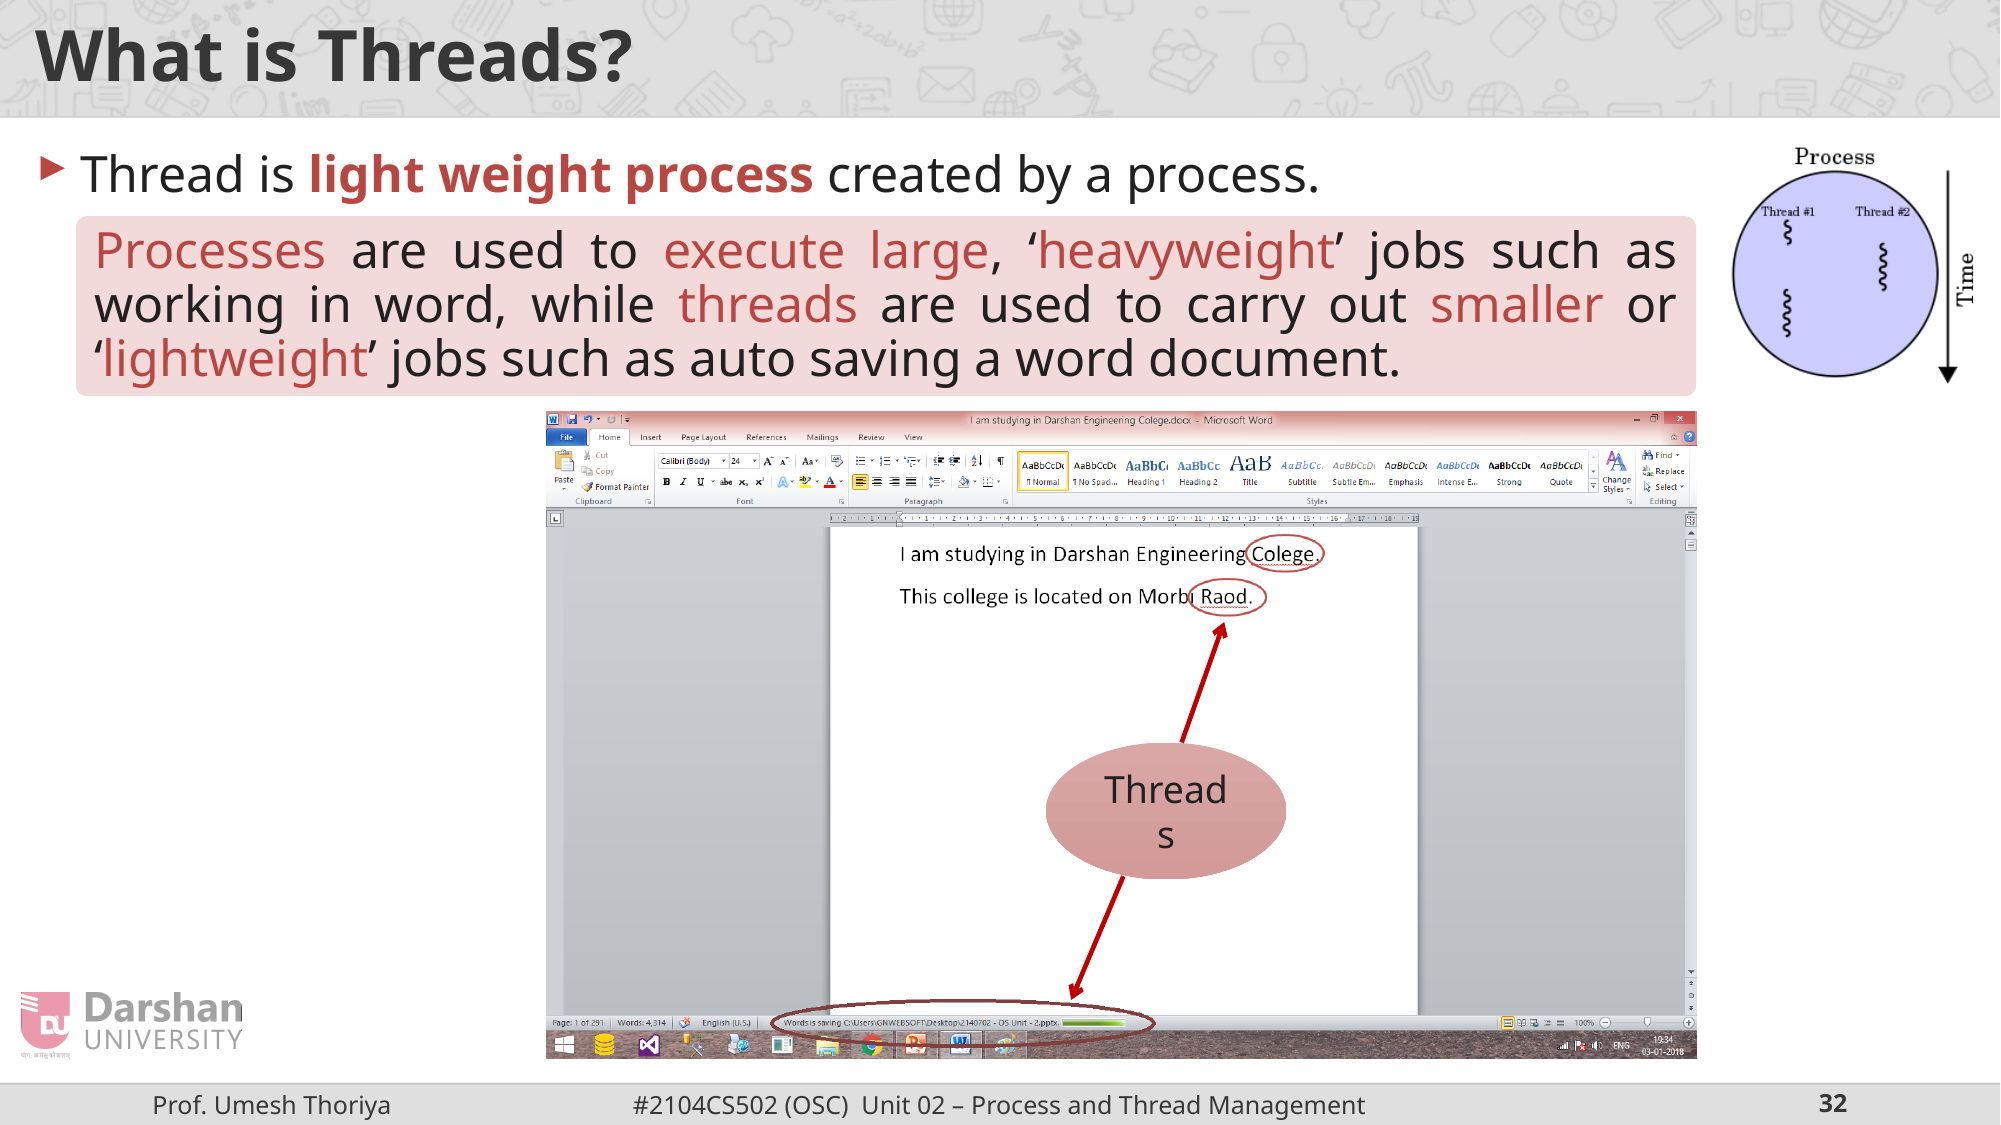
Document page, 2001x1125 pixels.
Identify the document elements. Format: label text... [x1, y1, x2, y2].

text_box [1181, 621, 1225, 743]
list Thread is light weight process created by a process. [21, 141, 1979, 1059]
text_box Processes are used to execute large, ‘heavyweight’ jobs such as working in word, while threads are used to carry out smaller or ‘lightweight’ jobs such as auto saving a word document. [76, 216, 1697, 397]
picture [1720, 143, 1979, 388]
title What is Threads? [0, 0, 2000, 117]
picture [546, 411, 1697, 1059]
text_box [1071, 876, 1124, 1000]
